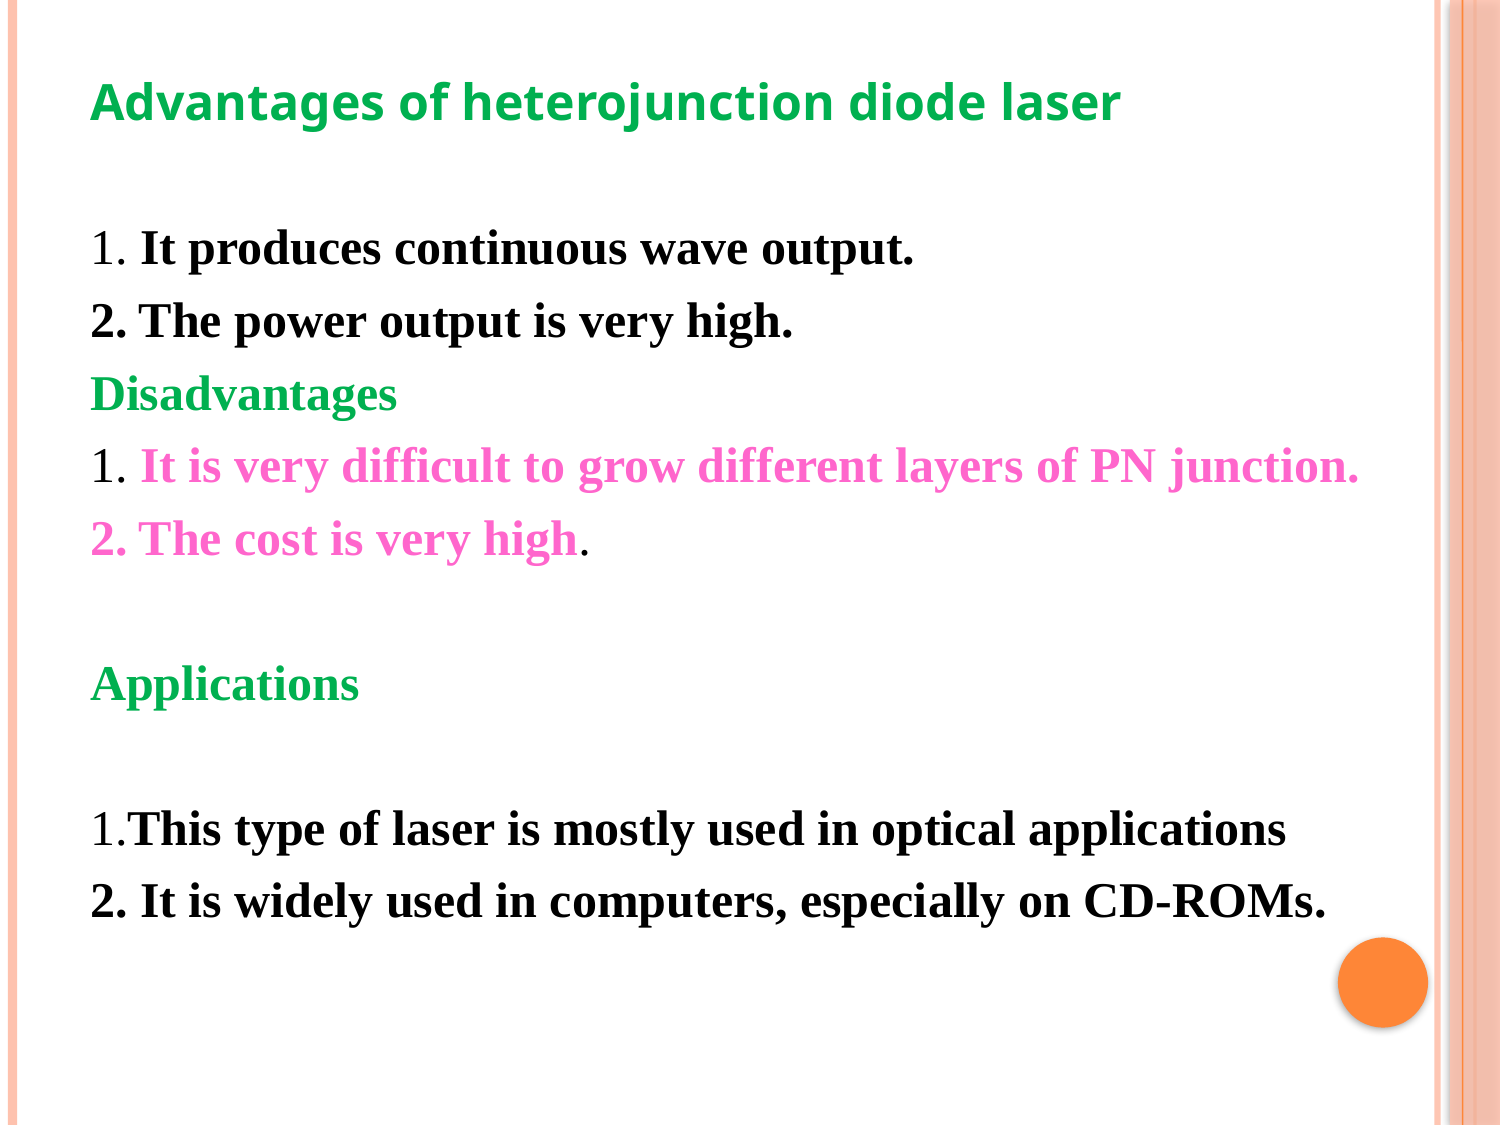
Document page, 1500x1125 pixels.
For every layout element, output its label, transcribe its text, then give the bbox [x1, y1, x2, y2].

list Advantages of heterojunction diode laser 1. It produces continuous wave output. 2. The power output is very high. Disadvantages 1. It is very difficult to grow different layers of PN junction. 2. The cost is very high. Applications 1.This type of laser is mostly used in optical applications 2. It is widely used in computers, especially on CD-ROMs. [75, 62, 1380, 1088]
